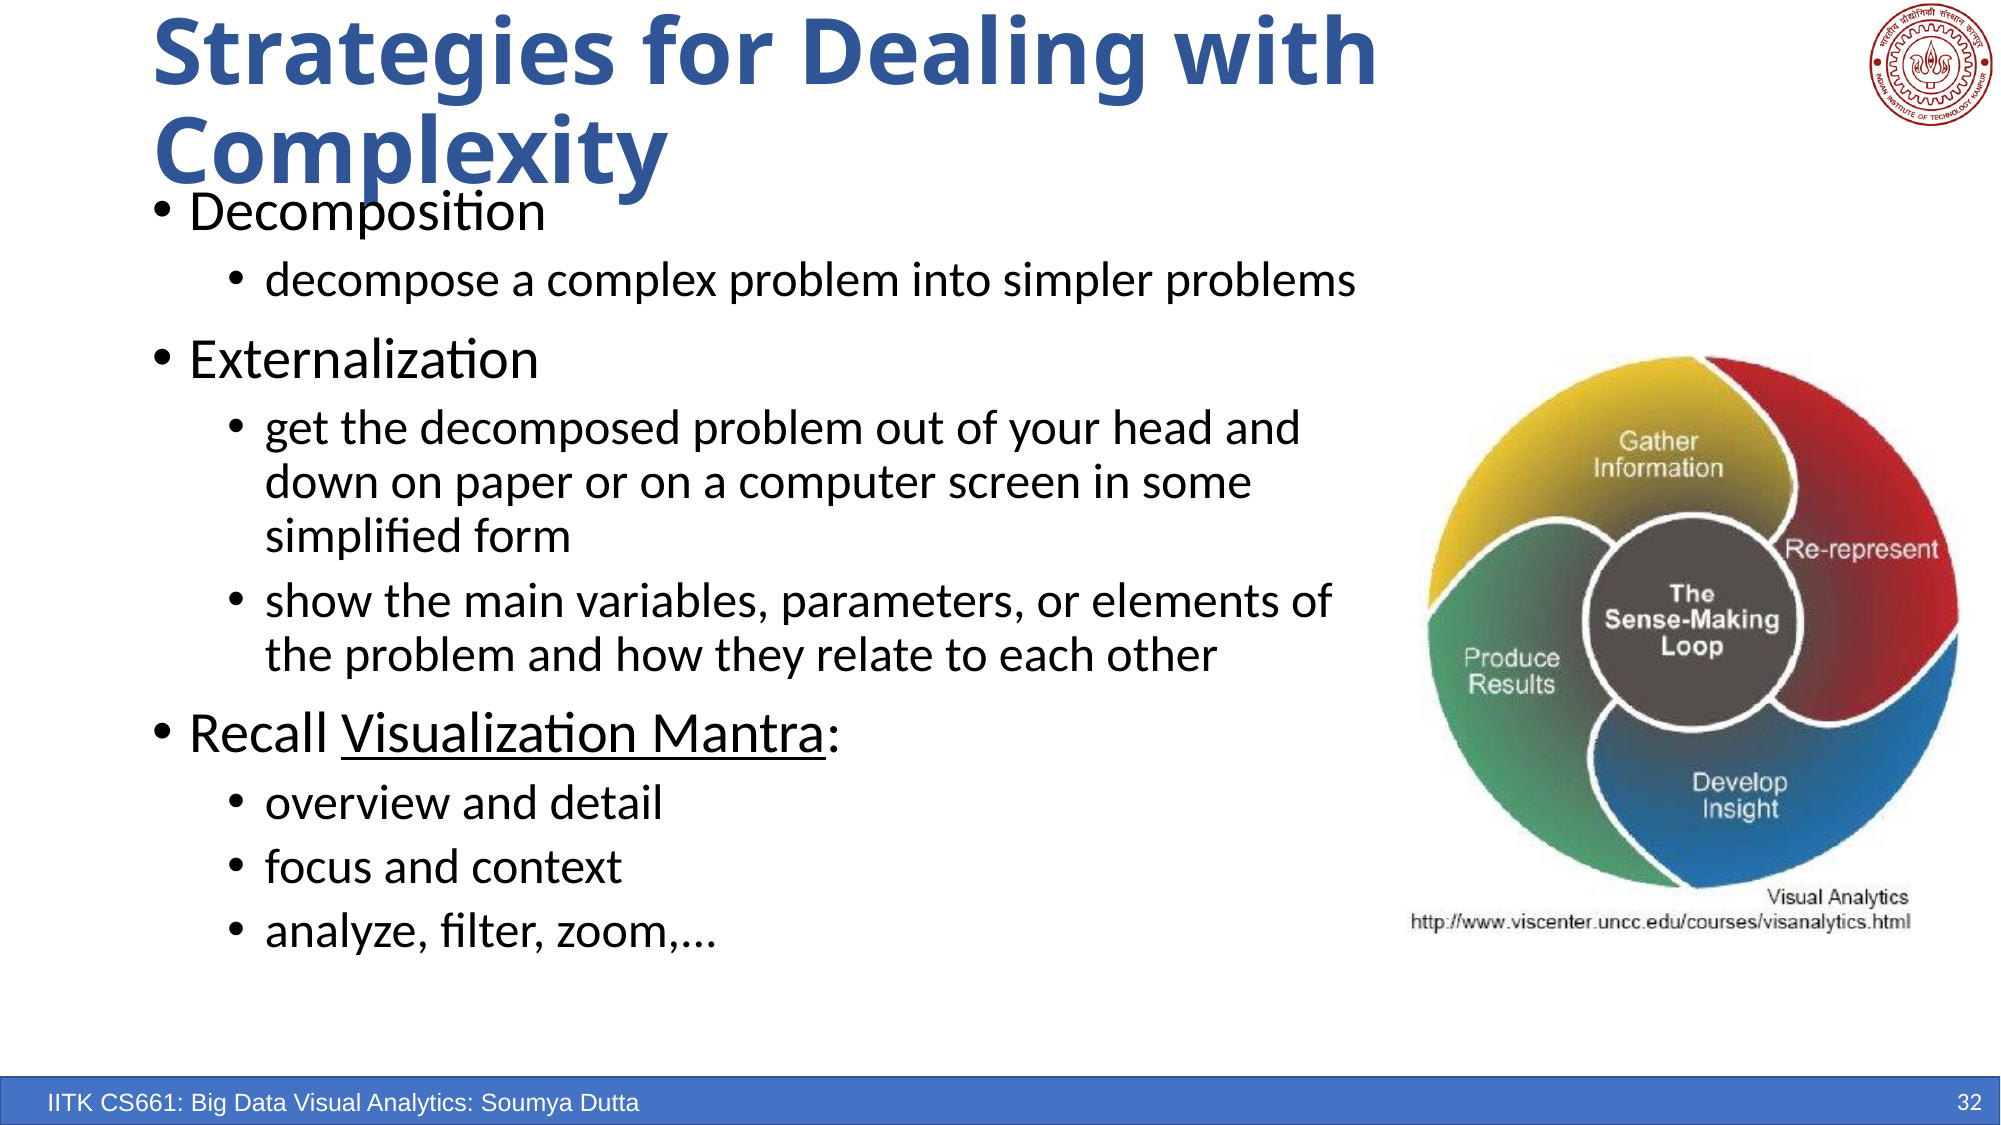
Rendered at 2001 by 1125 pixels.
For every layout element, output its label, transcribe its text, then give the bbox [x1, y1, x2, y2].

picture [1385, 319, 1974, 954]
list Decomposition decompose a complex problem into simpler problems Externalization get the decomposed problem out of your head and down on paper or on a computer screen in some simplified form show the main variables, parameters, or elements of the problem and how they relate to each other Recall Visualization Mantra: overview and detail focus and context analyze, filter, zoom,... [137, 172, 1386, 1061]
title Strategies for Dealing with Complexity [137, 35, 1863, 173]
picture [1862, 1, 1998, 130]
